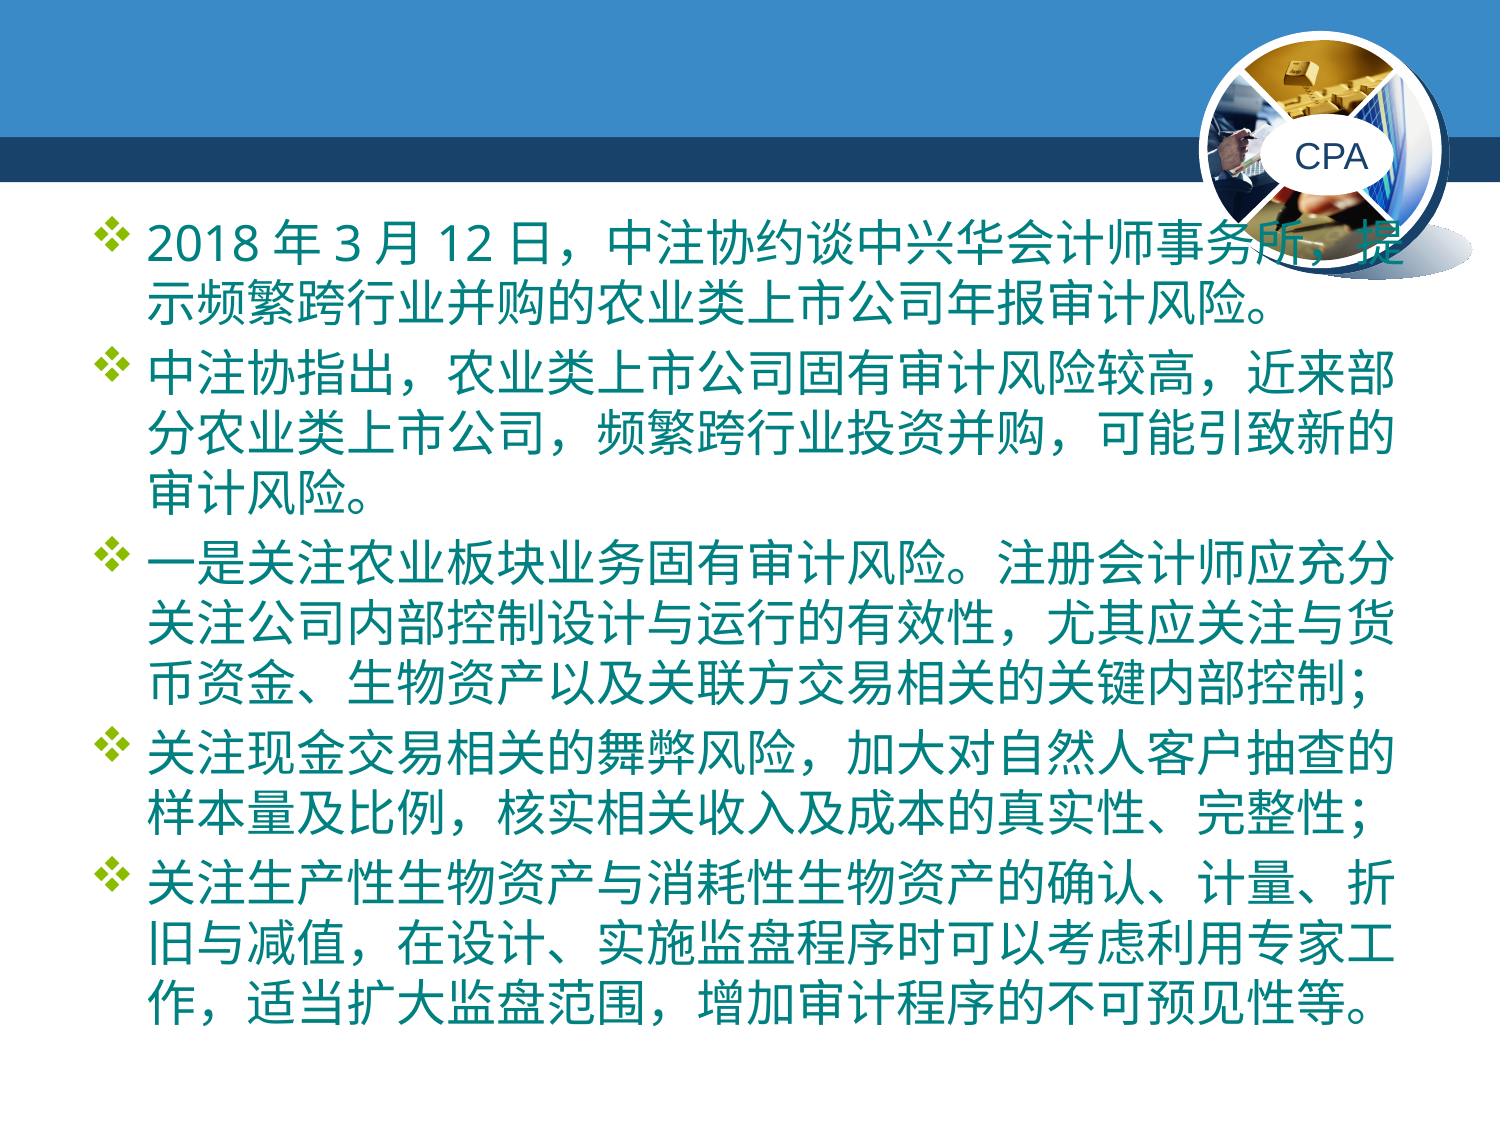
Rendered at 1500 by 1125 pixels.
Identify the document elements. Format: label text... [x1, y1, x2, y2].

picture [1267, 186, 1369, 203]
picture [1354, 73, 1433, 203]
picture [1207, 74, 1287, 203]
list 2018年3月12日，中注协约谈中兴华会计师事务所，提示频繁跨行业并购的农业类上市公司年报审计风险。 中注协指出，农业类上市公司固有审计风险较高，近来部分农业类上市公司，频繁跨行业投资并购，可能引致新的审计风险。 一是关注农业板块业务固有审计风险。注册会计师应充分关注公司内部控制设计与运行的有效性，尤其应关注与货币资金、生物资产以及关联方交易相关的关键内部控制； 关注现金交易相关的舞弊风险，加大对自然人客户抽查的样本量及比例，核实相关收入及成本的真实性、完整性； 关注生产性生物资产与消耗性生物资产的确认、计量、折旧与减值，在设计、实施监盘程序时可以考虑利用专家工作，适当扩大监盘范围，增加审计程序的不可预见性等。 [74, 203, 1426, 1065]
picture [1244, 40, 1394, 119]
